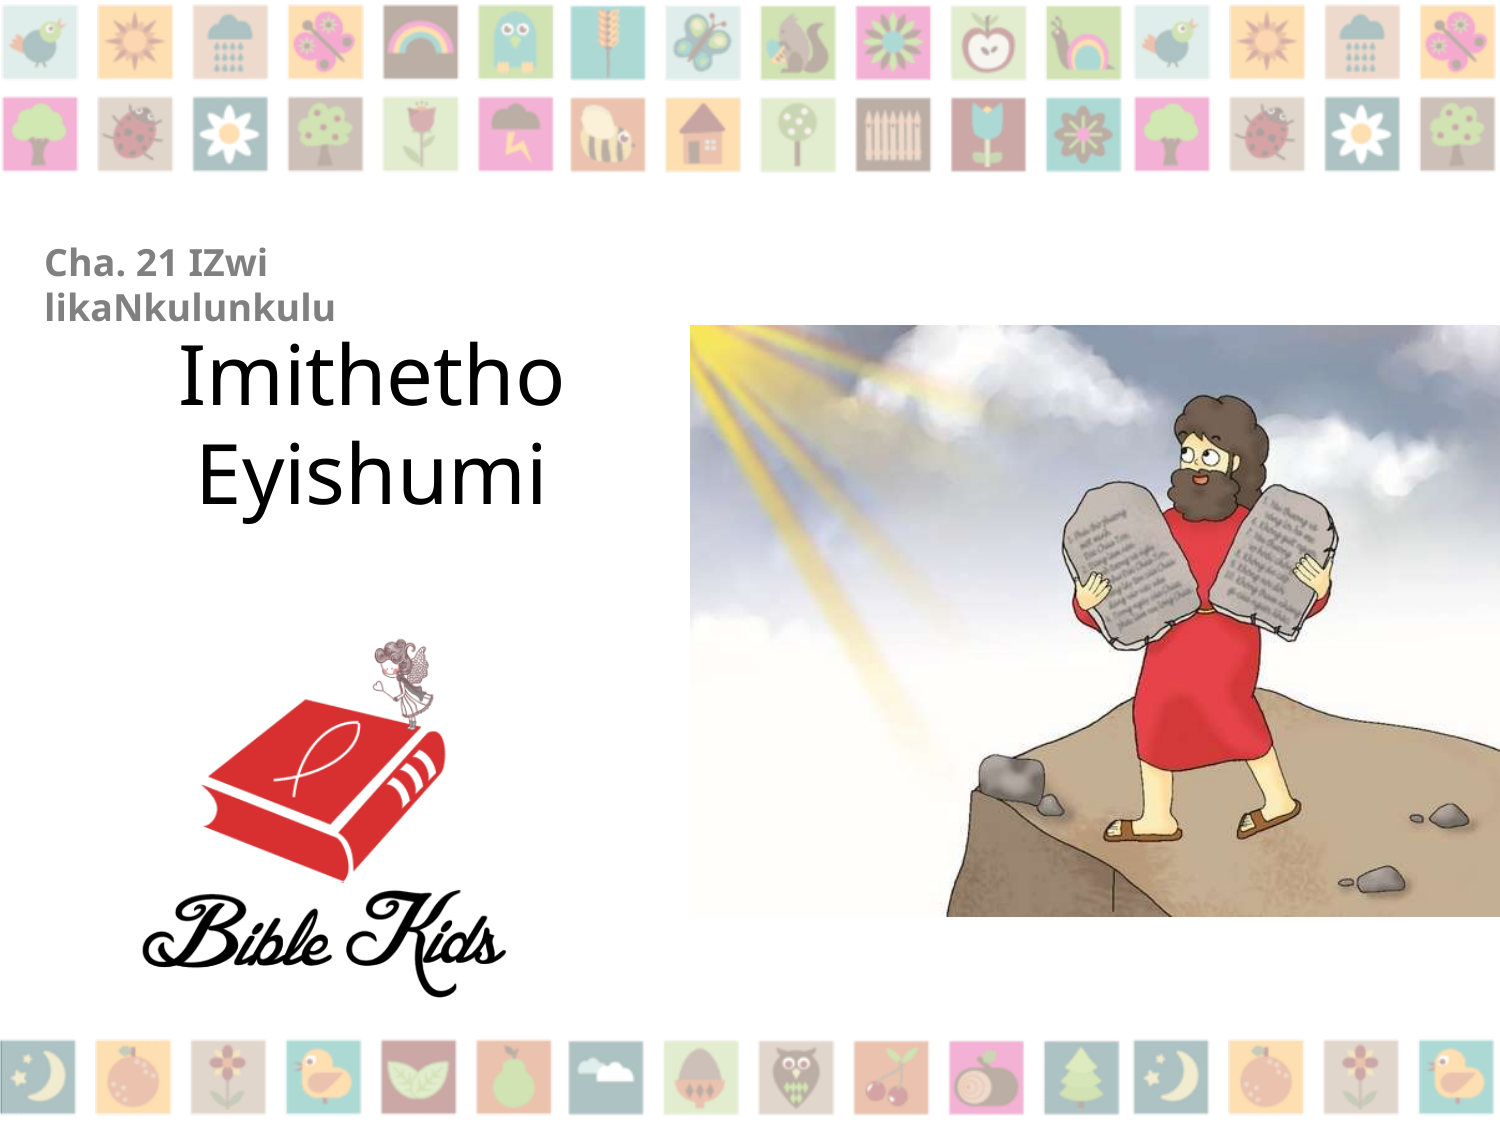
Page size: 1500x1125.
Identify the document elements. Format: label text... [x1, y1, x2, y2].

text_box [0, 3, 1500, 181]
text_box Cha. 21 IZwi likaNkulunkulu [29, 231, 514, 314]
picture [117, 600, 544, 1027]
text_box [0, 1028, 1500, 1118]
text_box Imithetho Eyishumi [29, 314, 715, 530]
picture [690, 324, 1500, 918]
